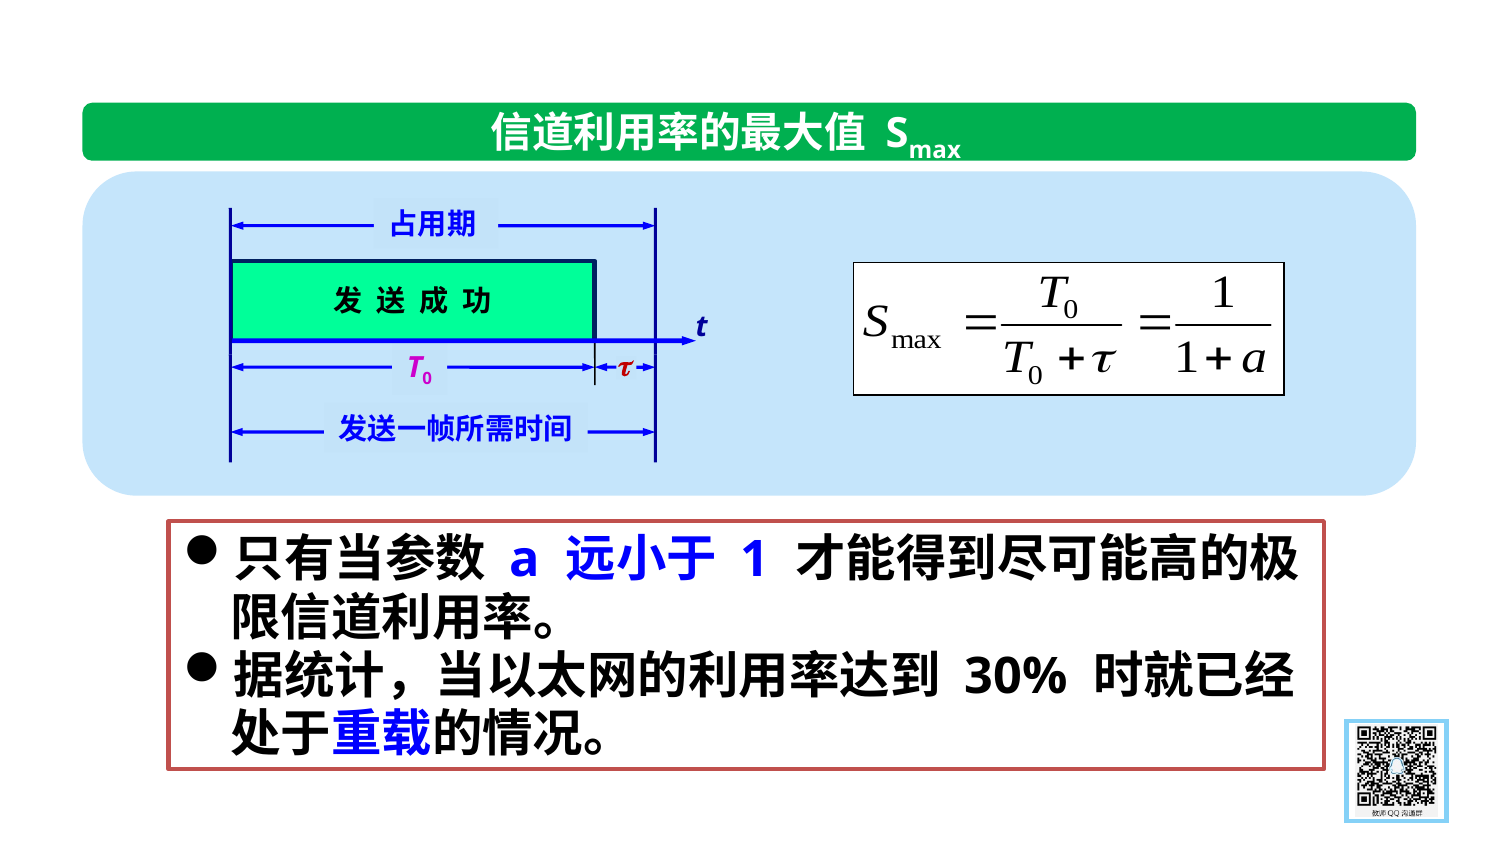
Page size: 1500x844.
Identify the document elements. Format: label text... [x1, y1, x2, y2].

text_box [987, 102, 1417, 161]
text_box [222, 198, 724, 463]
text_box [82, 102, 475, 161]
text_box 只有当参数 a 远小于 1 才能得到尽可能高的极限信道利用率。 据统计，当以太网的利用率达到 30% 时就已经处于重载的情况。 [166, 519, 1326, 771]
text_box 信道利用率的最大值 Smax [475, 98, 987, 169]
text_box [854, 263, 1284, 395]
picture [1355, 724, 1438, 817]
text_box [80, 169, 1419, 498]
